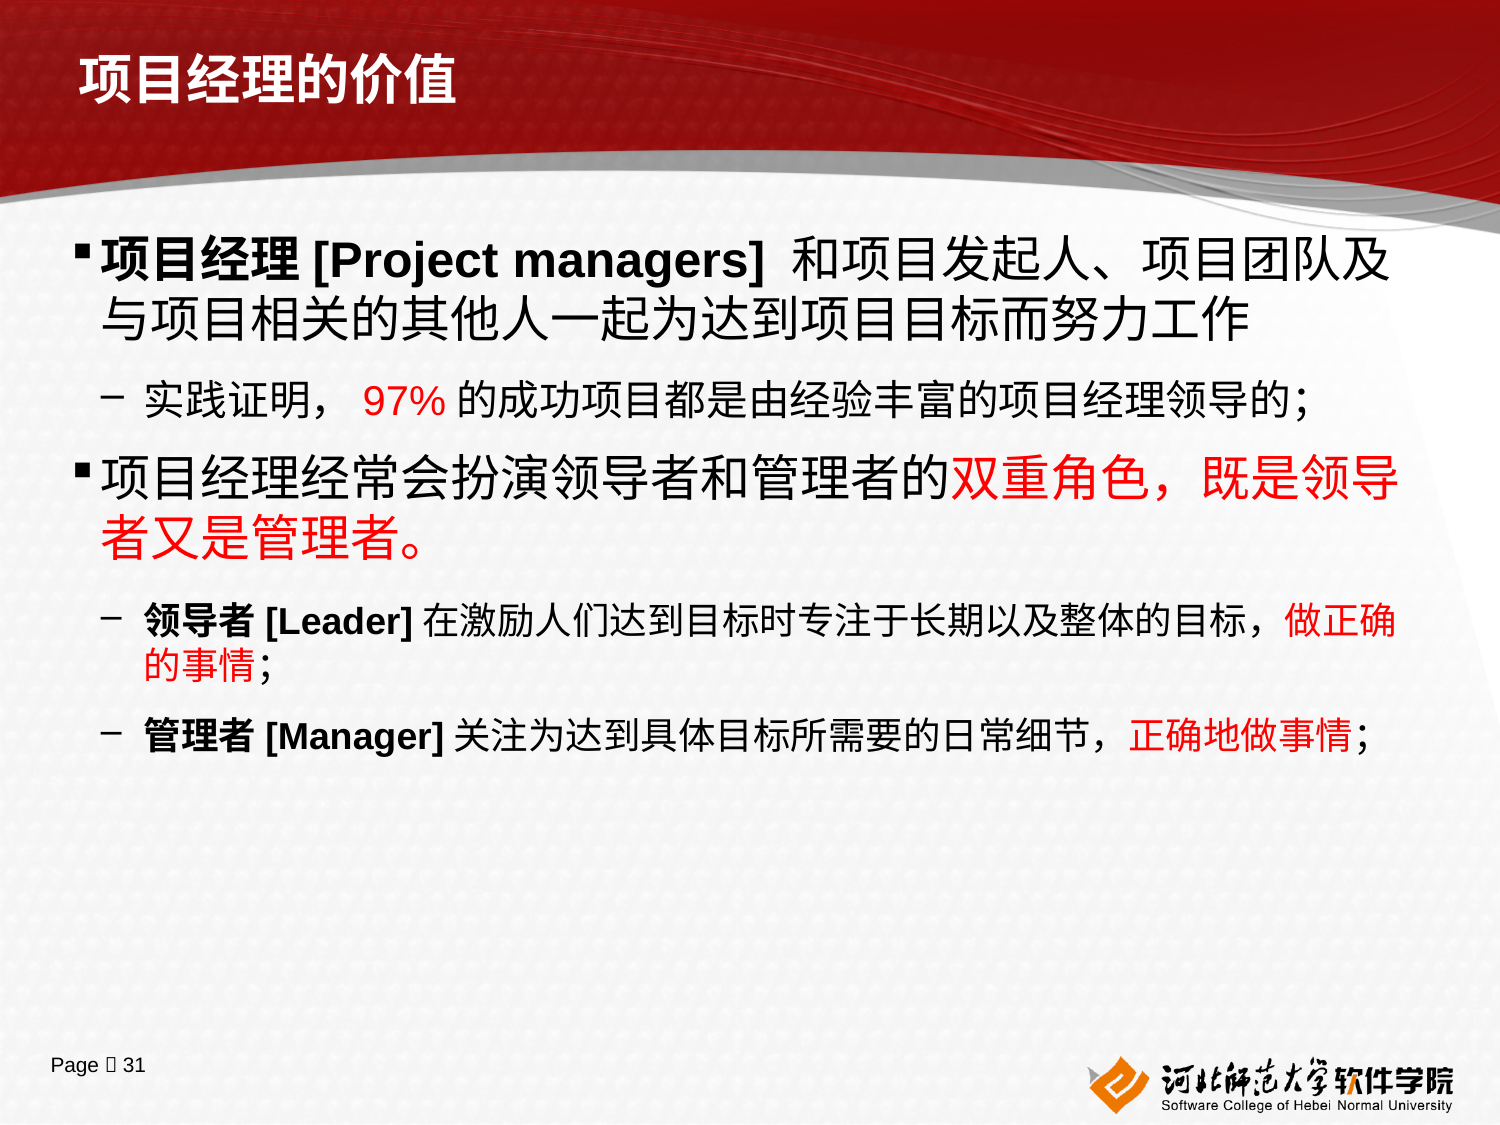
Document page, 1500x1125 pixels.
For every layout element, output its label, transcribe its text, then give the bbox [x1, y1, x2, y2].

text_box [249, 1049, 1275, 1125]
picture [0, 0, 1500, 1125]
title 项目经理的价值 [78, 45, 1442, 148]
list 项目经理[Project managers] 和项目发起人、项目团队及与项目相关的其他人一起为达到项目目标而努力工作 实践证明，97%的成功项目都是由经验丰富的项目经理领导的； 项目经理经常会扮演领导者和管理者的双重角色，既是领导者又是管理者。 领导者[Leader]在激励人们达到目标时专注于长期以及整体的目标，做正确的事情； 管理者[Manager]关注为达到具体目标所需要的日常细节，正确地做事情； [70, 227, 1431, 916]
